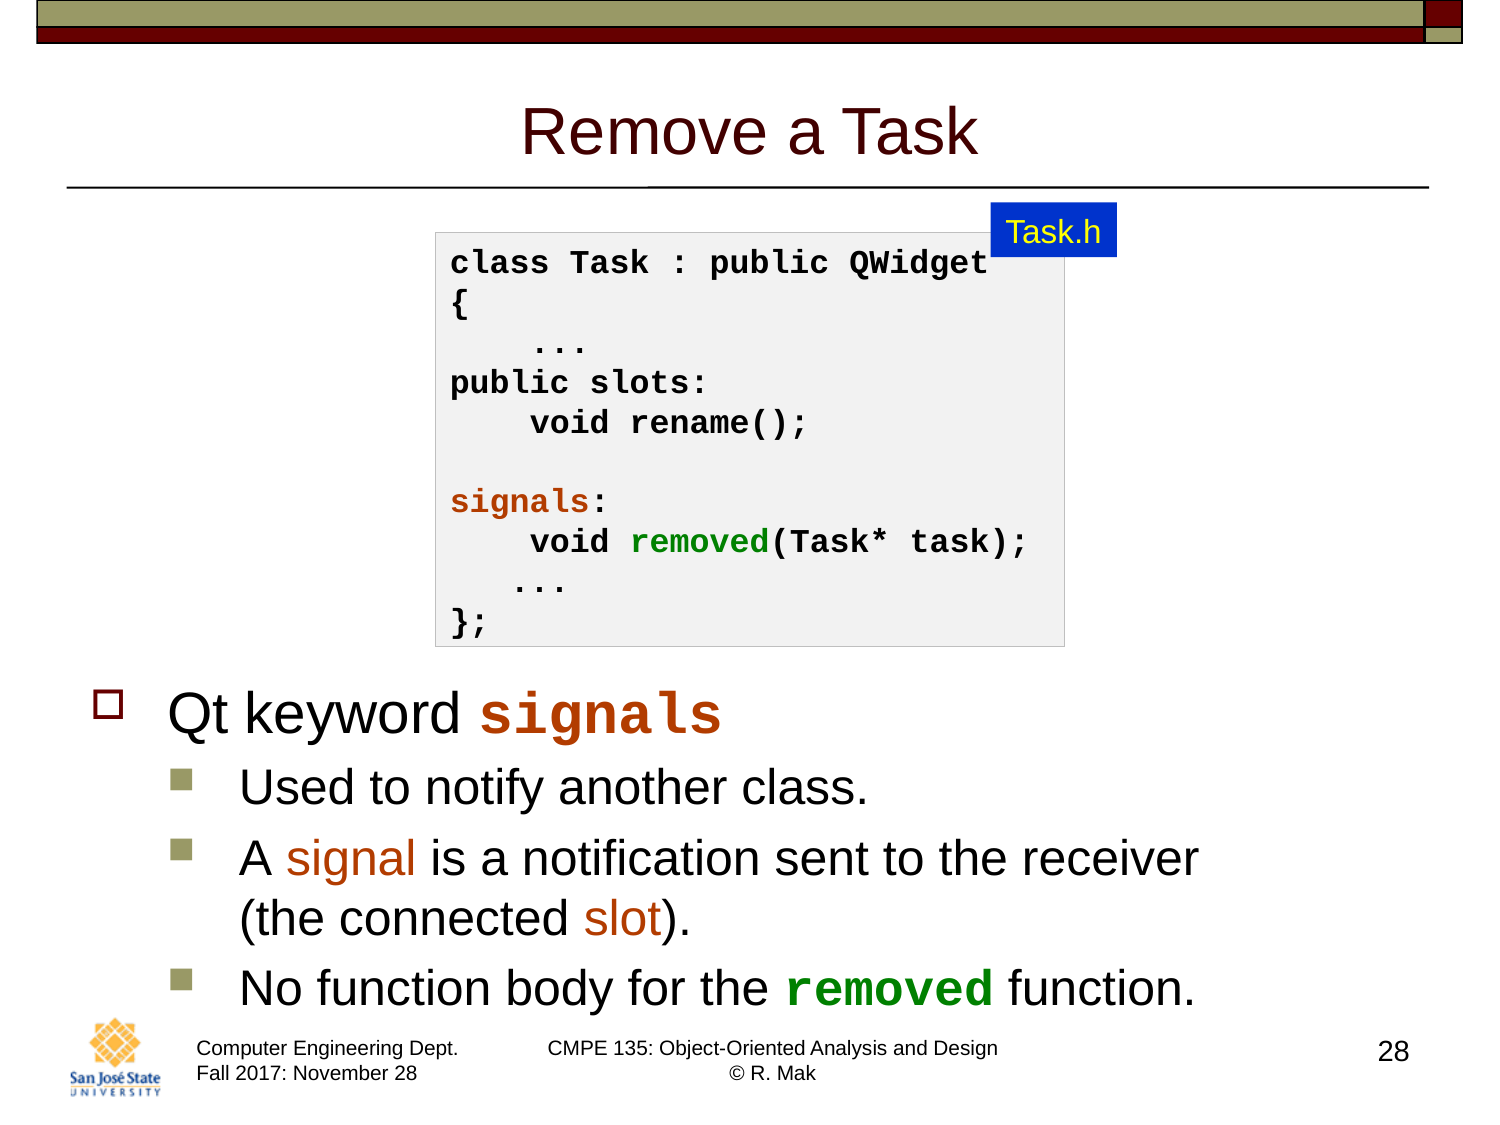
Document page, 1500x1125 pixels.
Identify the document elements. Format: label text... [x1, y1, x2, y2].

text_box class Task : public QWidget { ... public slots: void rename(); signals: void removed(Task* task); ... }; [435, 232, 1065, 647]
title Remove a Task [75, 67, 1425, 175]
picture [60, 1012, 166, 1112]
slide_number 28 [1335, 1025, 1425, 1100]
list Qt keyword signals Used to notify another class. A signal is a notification sent to the receiver (the connected slot). No function body for the removed function. [75, 667, 1425, 1025]
text_box Task.h [990, 202, 1117, 258]
